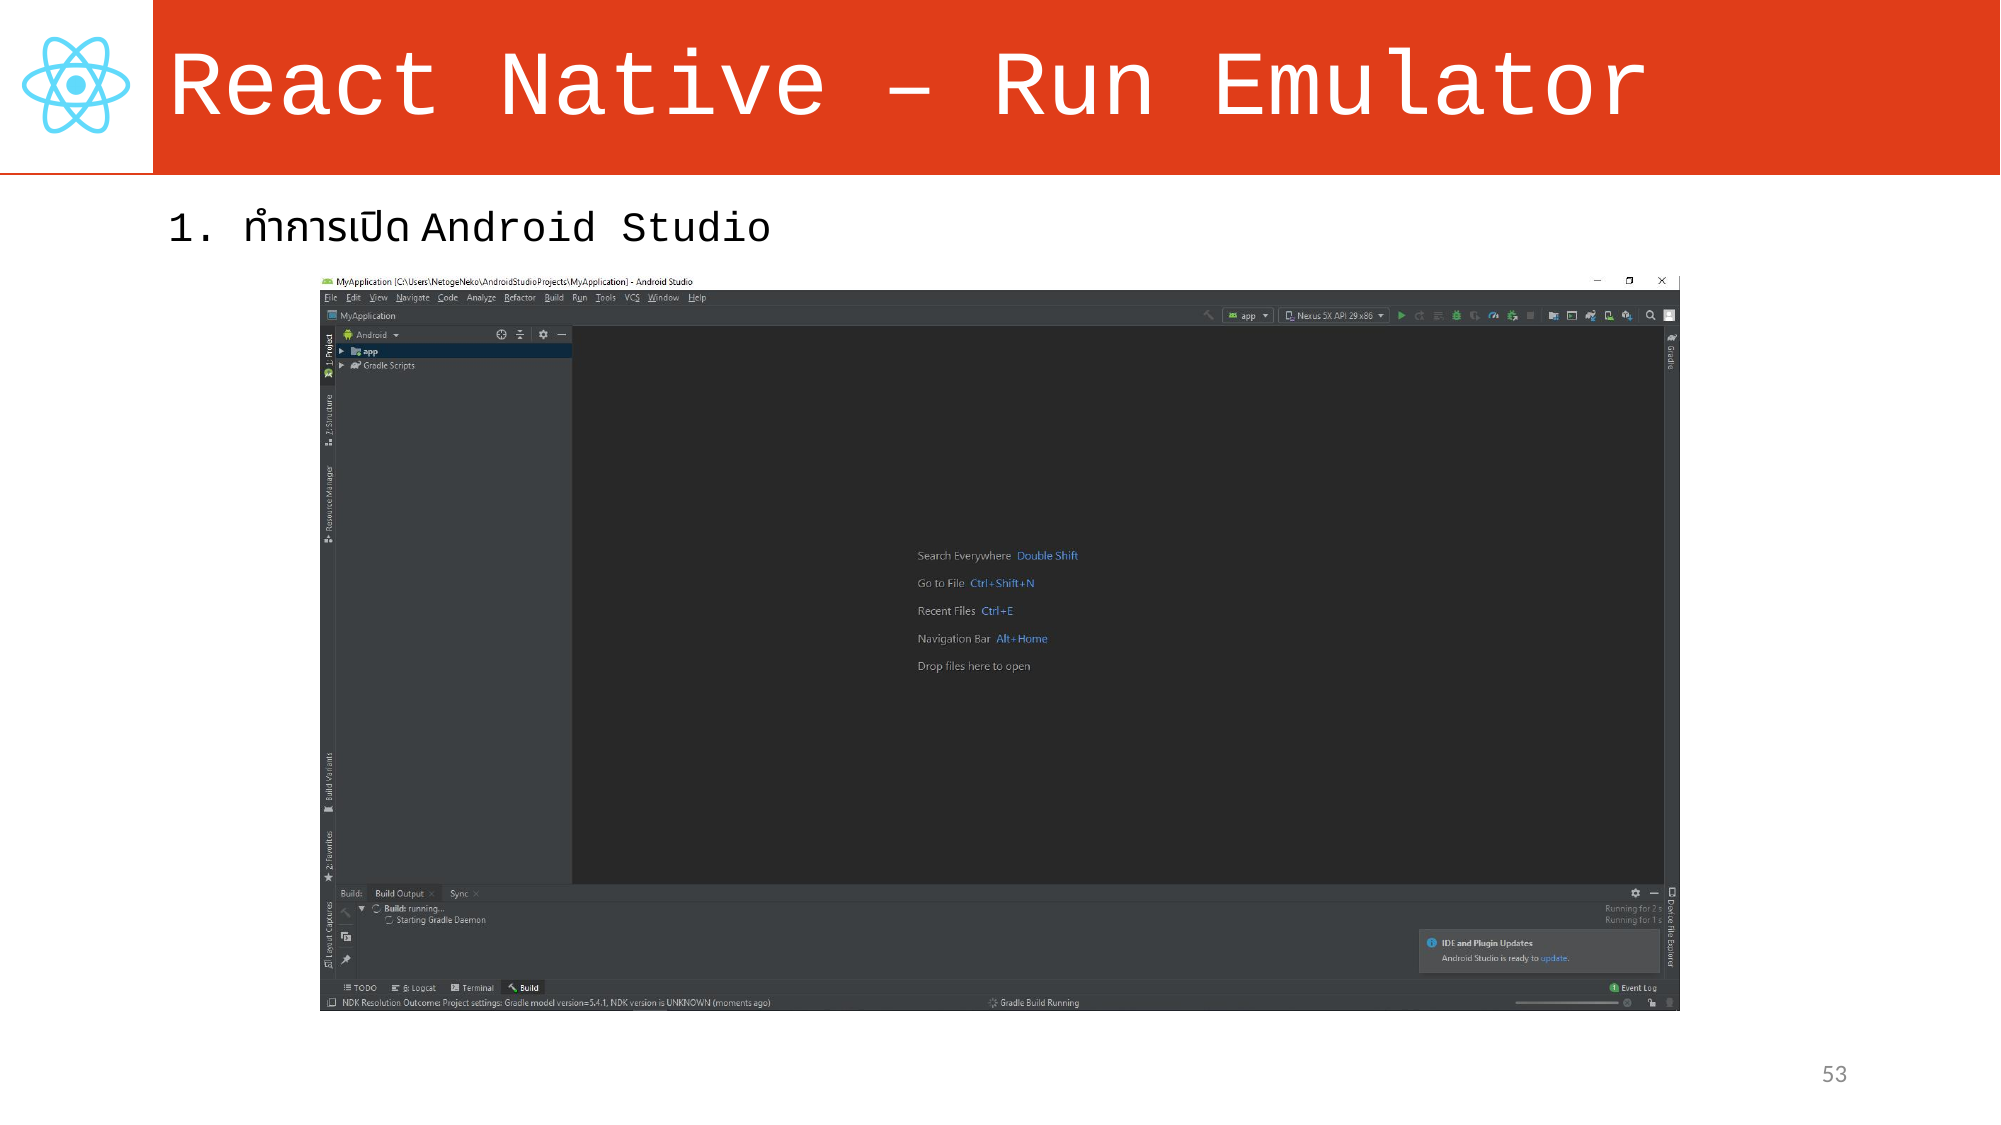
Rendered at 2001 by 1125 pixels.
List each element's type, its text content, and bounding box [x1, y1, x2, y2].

slide_number 53 [1412, 1042, 1863, 1103]
picture [320, 276, 1680, 1011]
text_box React Native – Run Emulator [153, 0, 2000, 173]
text_box 1. ทำการเปิด Android Studio [153, 192, 1889, 258]
picture [14, 25, 138, 149]
